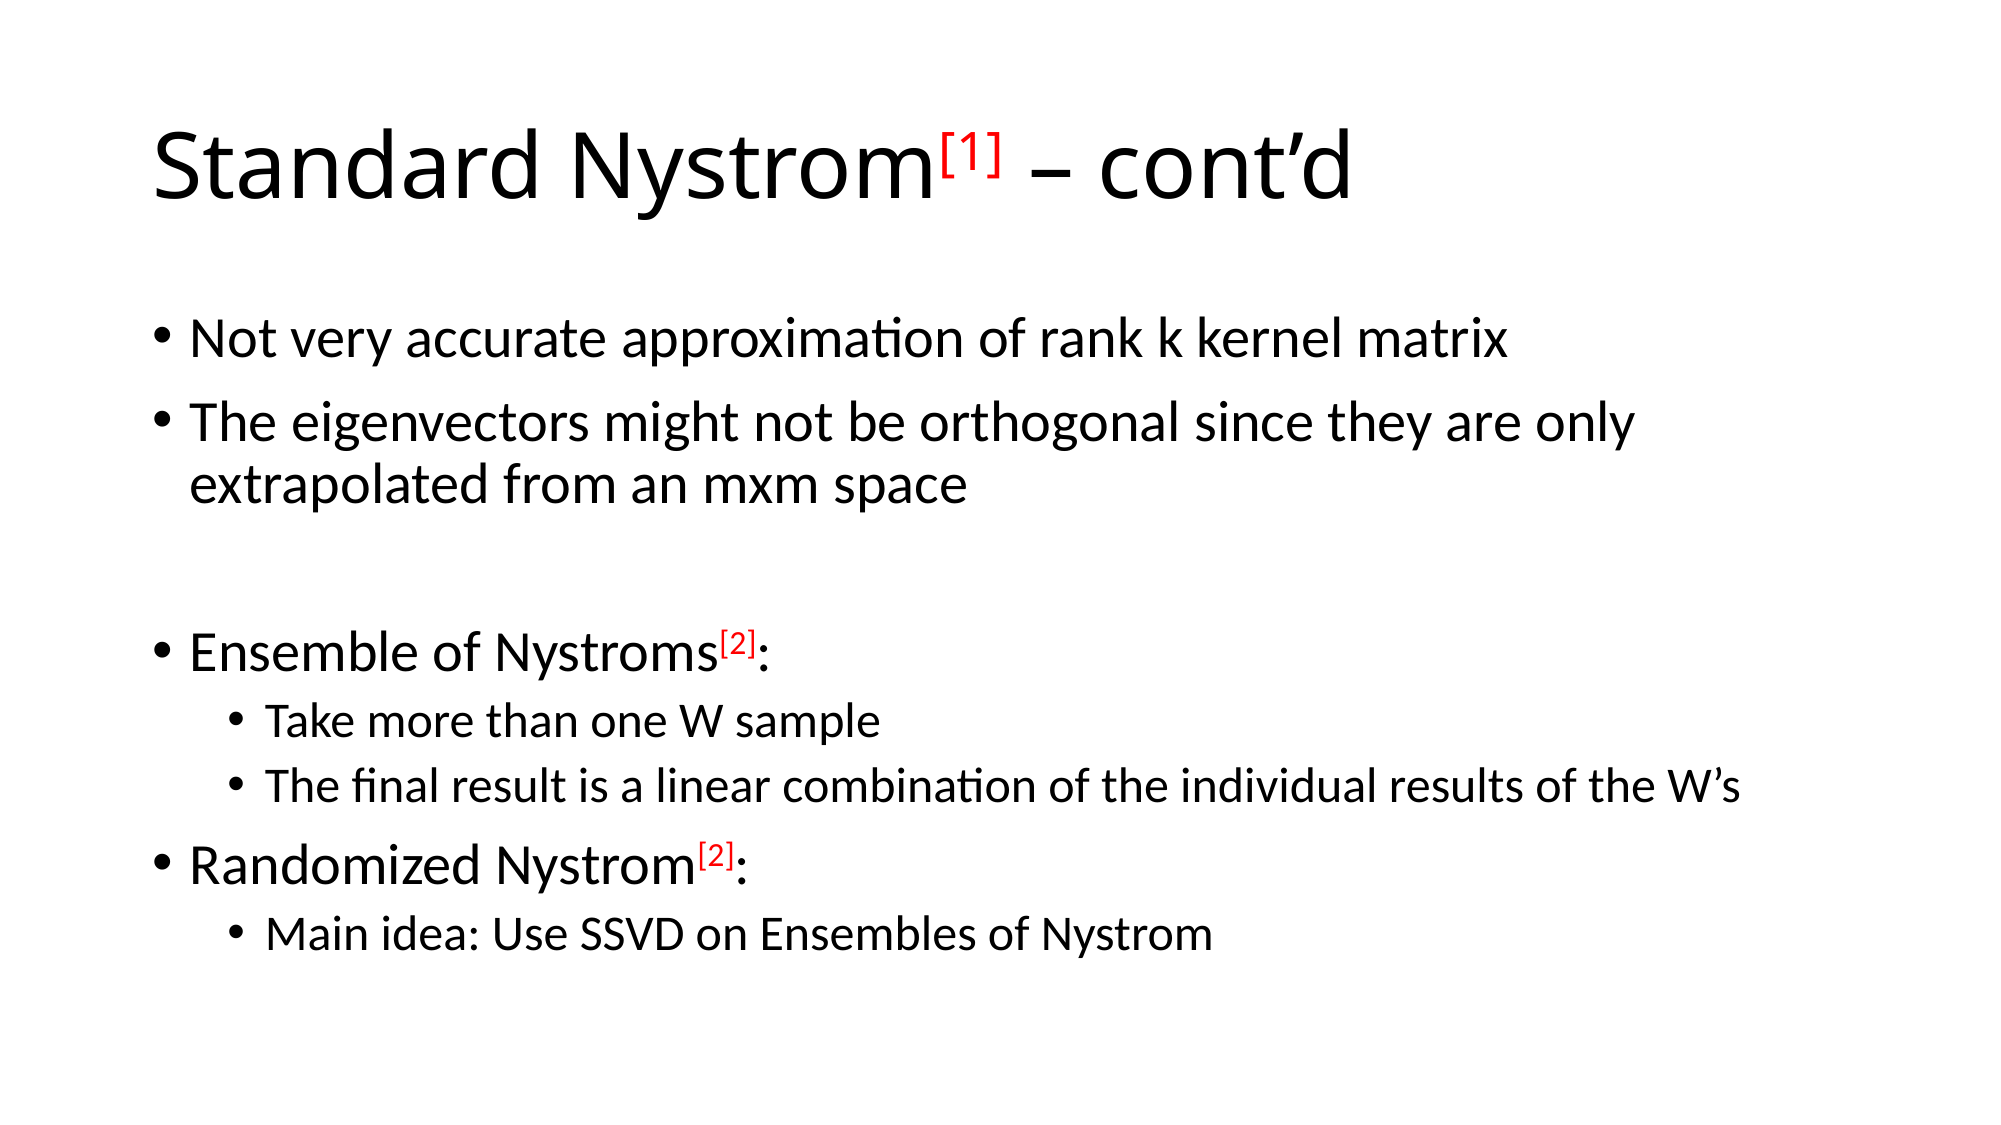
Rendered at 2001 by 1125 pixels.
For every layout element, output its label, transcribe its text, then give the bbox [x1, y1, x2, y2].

title Standard Nystrom[1] – cont’d [137, 59, 1863, 278]
list Not very accurate approximation of rank k kernel matrix The eigenvectors might not be orthogonal since they are only extrapolated from an mxm space Ensemble of Nystroms[2]: Take more than one W sample The final result is a linear combination of the individual results of the W’s Randomized Nystrom[2]: Main idea: Use SSVD on Ensembles of Nystrom [137, 299, 1863, 1014]
